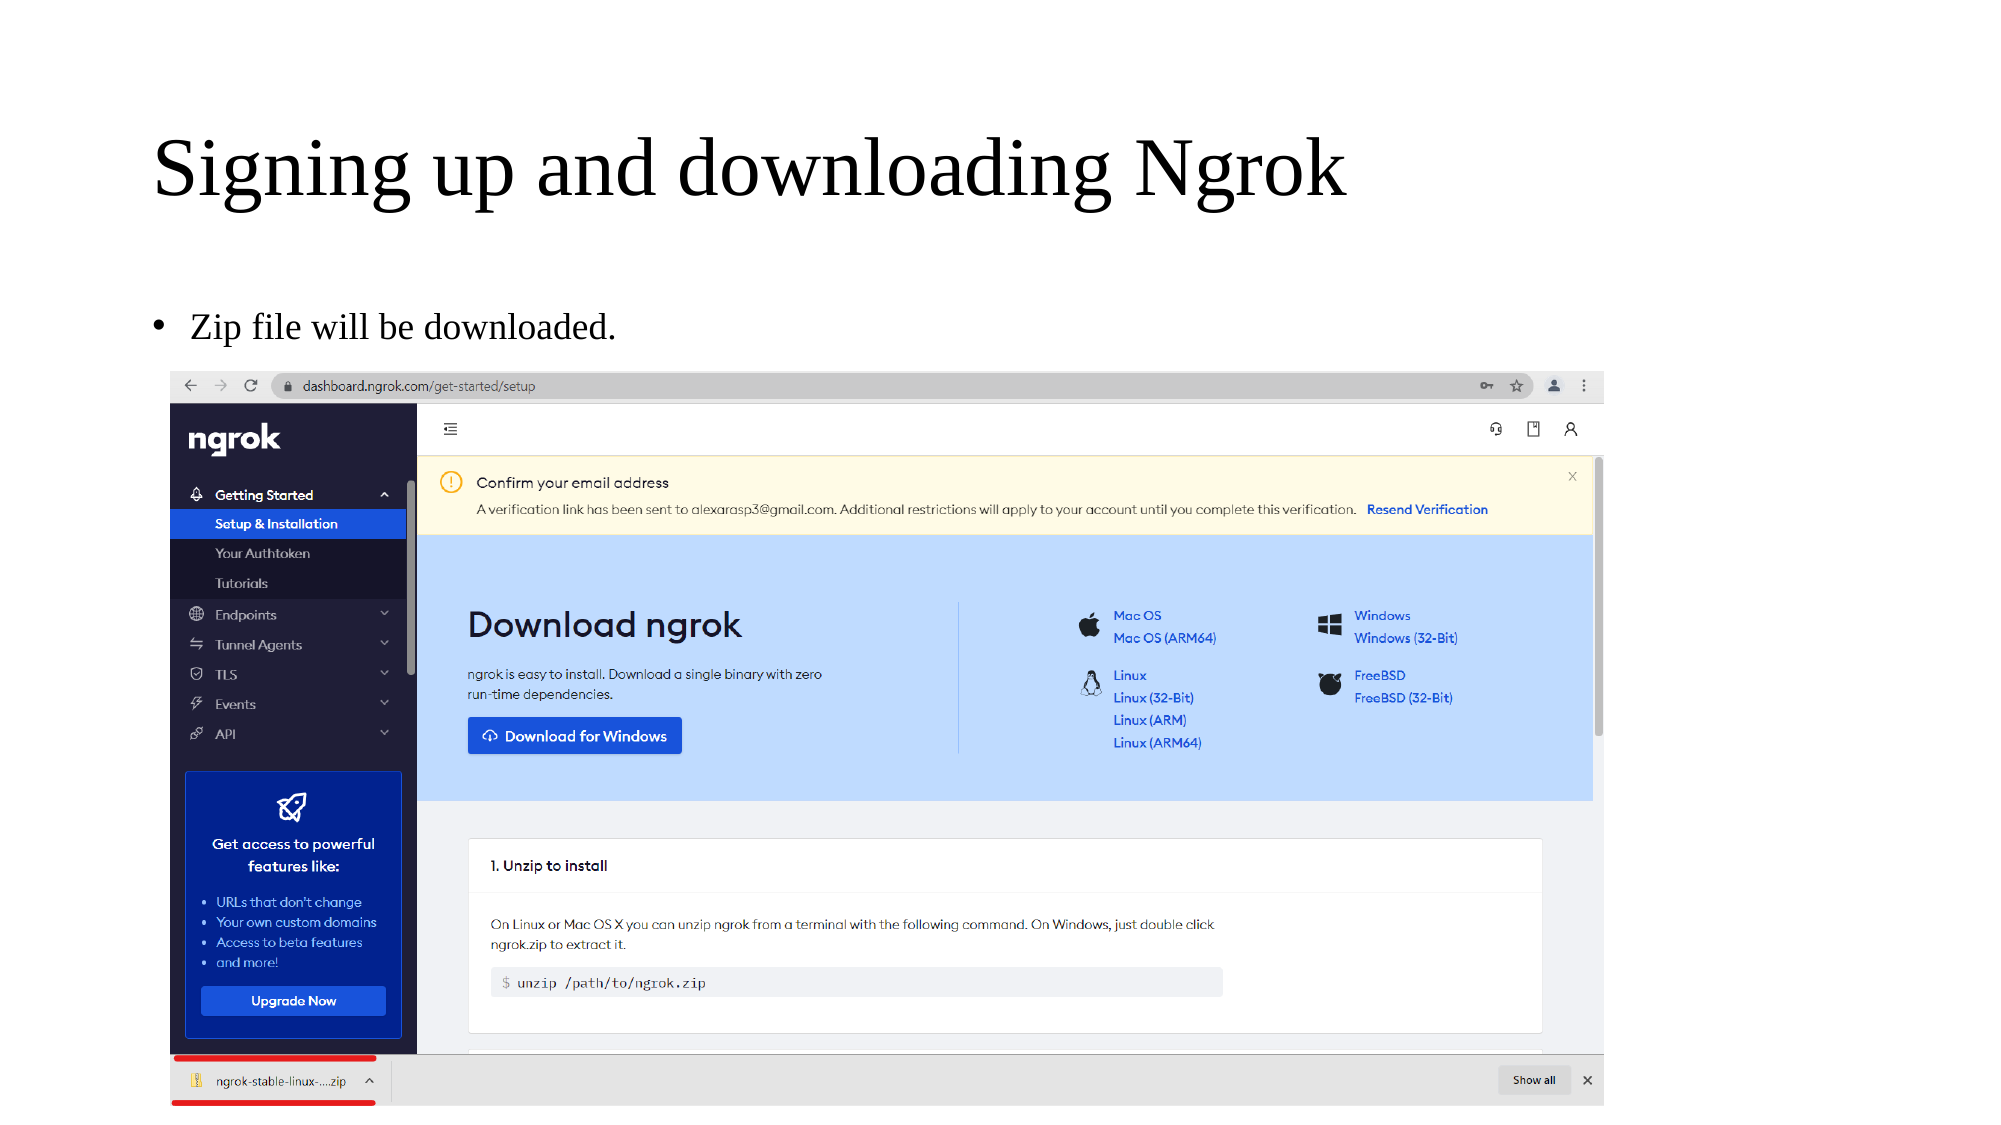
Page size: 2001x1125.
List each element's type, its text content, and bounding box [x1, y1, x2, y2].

title Signing up and downloading Ngrok [137, 59, 1863, 278]
picture [170, 371, 1604, 1106]
list Zip file will be downloaded. [137, 299, 1863, 1014]
